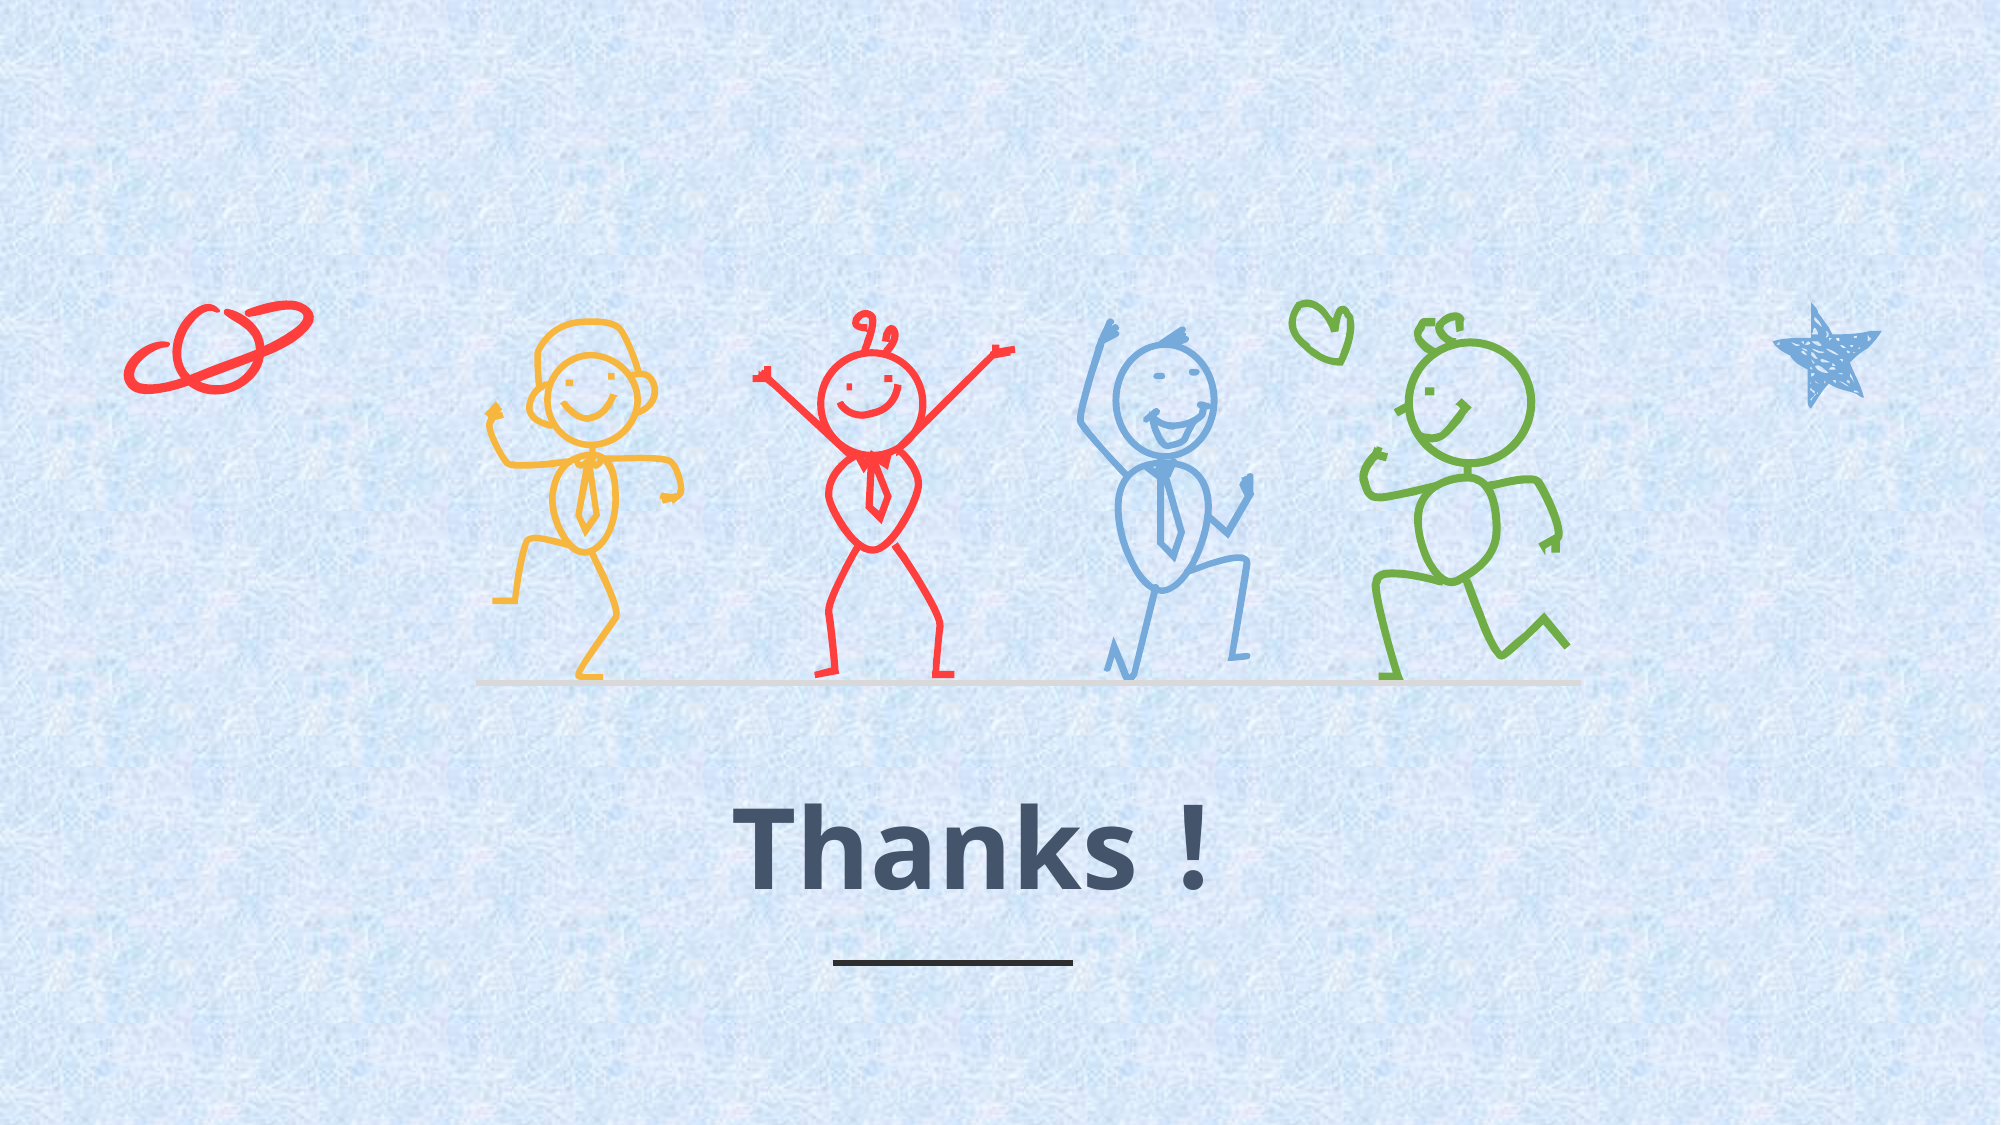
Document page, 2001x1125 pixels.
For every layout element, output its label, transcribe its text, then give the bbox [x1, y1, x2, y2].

text_box [1288, 299, 1355, 366]
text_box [752, 309, 1016, 679]
picture [0, 0, 2001, 1125]
text_box [123, 300, 314, 395]
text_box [1076, 318, 1255, 682]
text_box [1359, 312, 1571, 681]
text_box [484, 318, 685, 681]
text_box [1772, 302, 1882, 409]
text_box Thanks！ [550, 769, 1372, 920]
